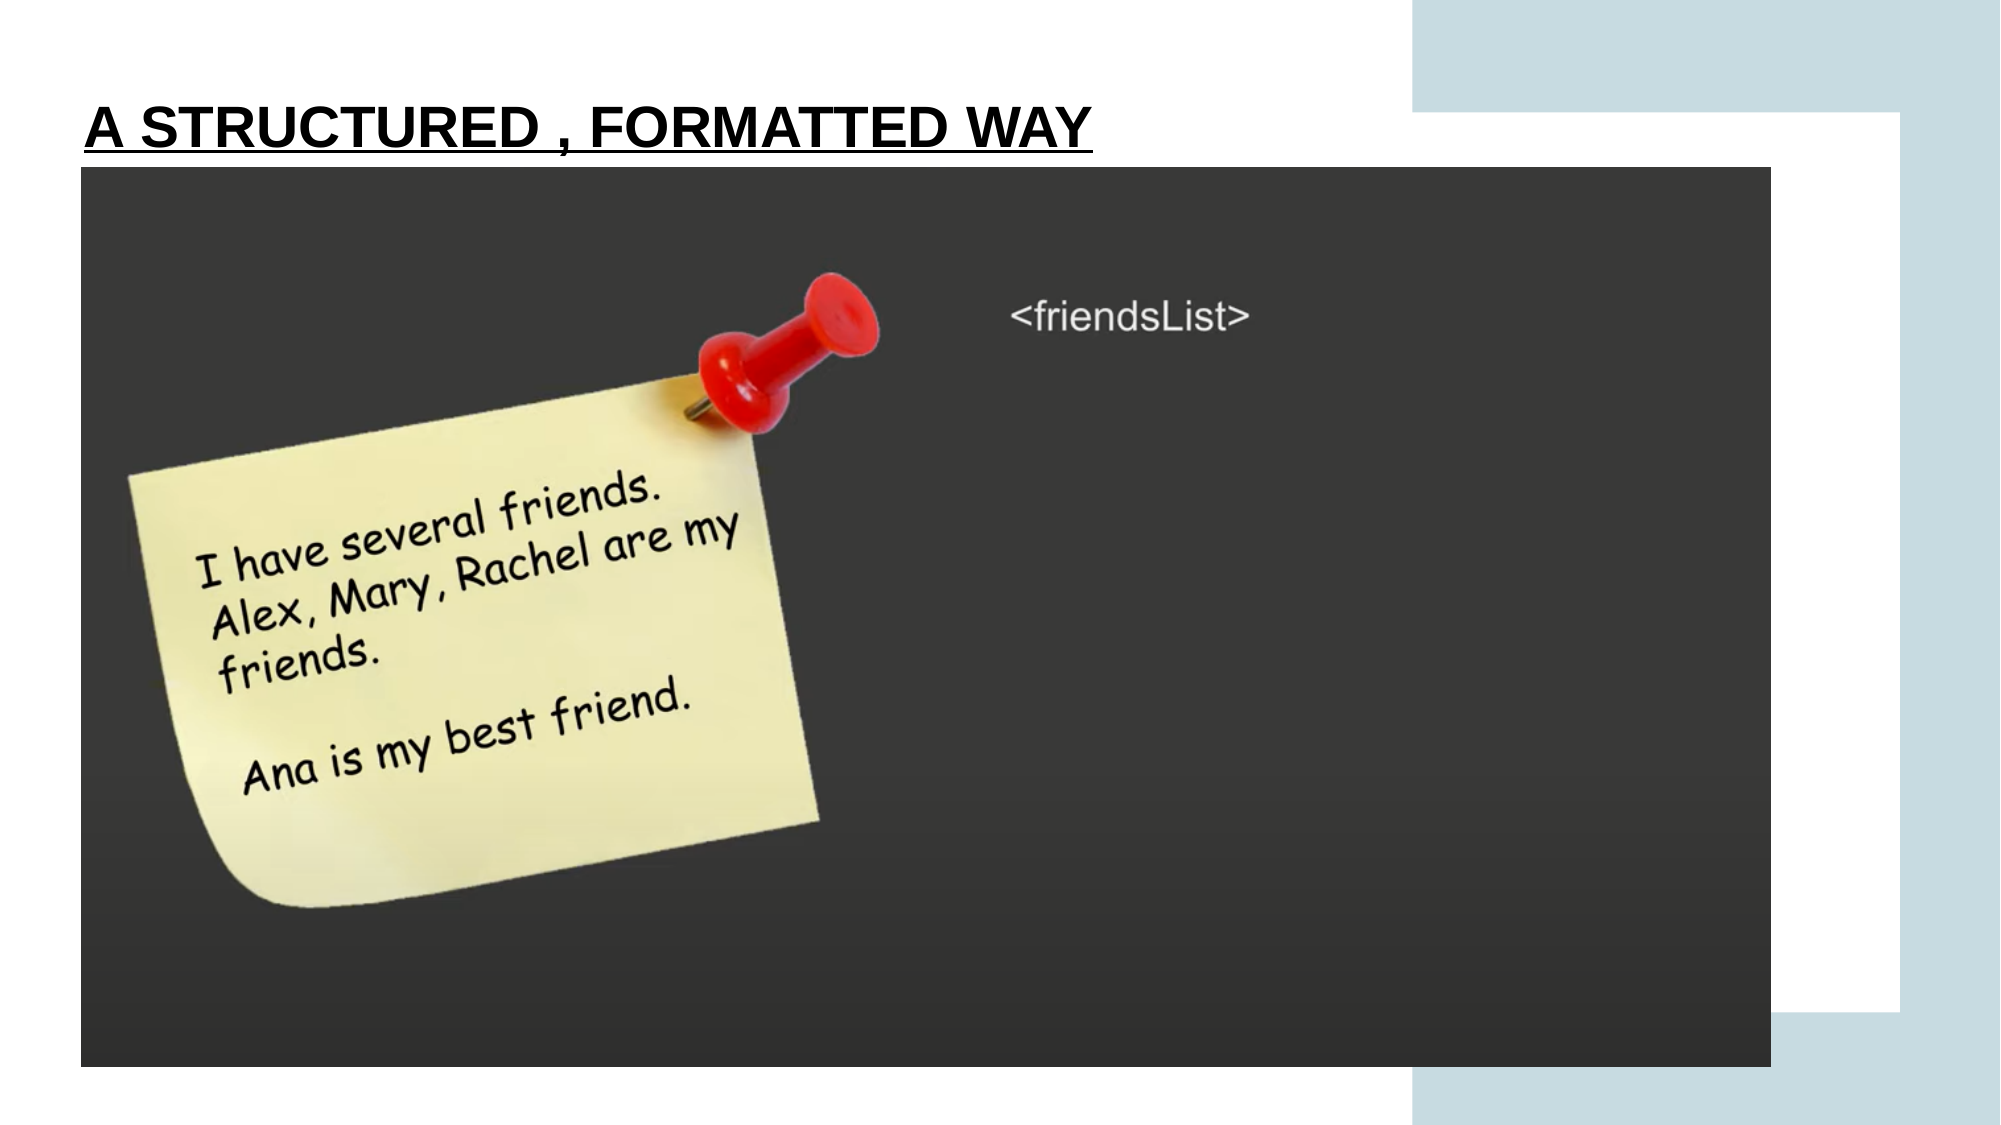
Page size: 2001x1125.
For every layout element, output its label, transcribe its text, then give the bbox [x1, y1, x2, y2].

picture [81, 166, 1771, 1068]
text_box A STRUCTURED , FORMATTED WAY IS REQUIRED [68, 81, 1166, 237]
slide_number ‹#› [68, 987, 76, 1018]
